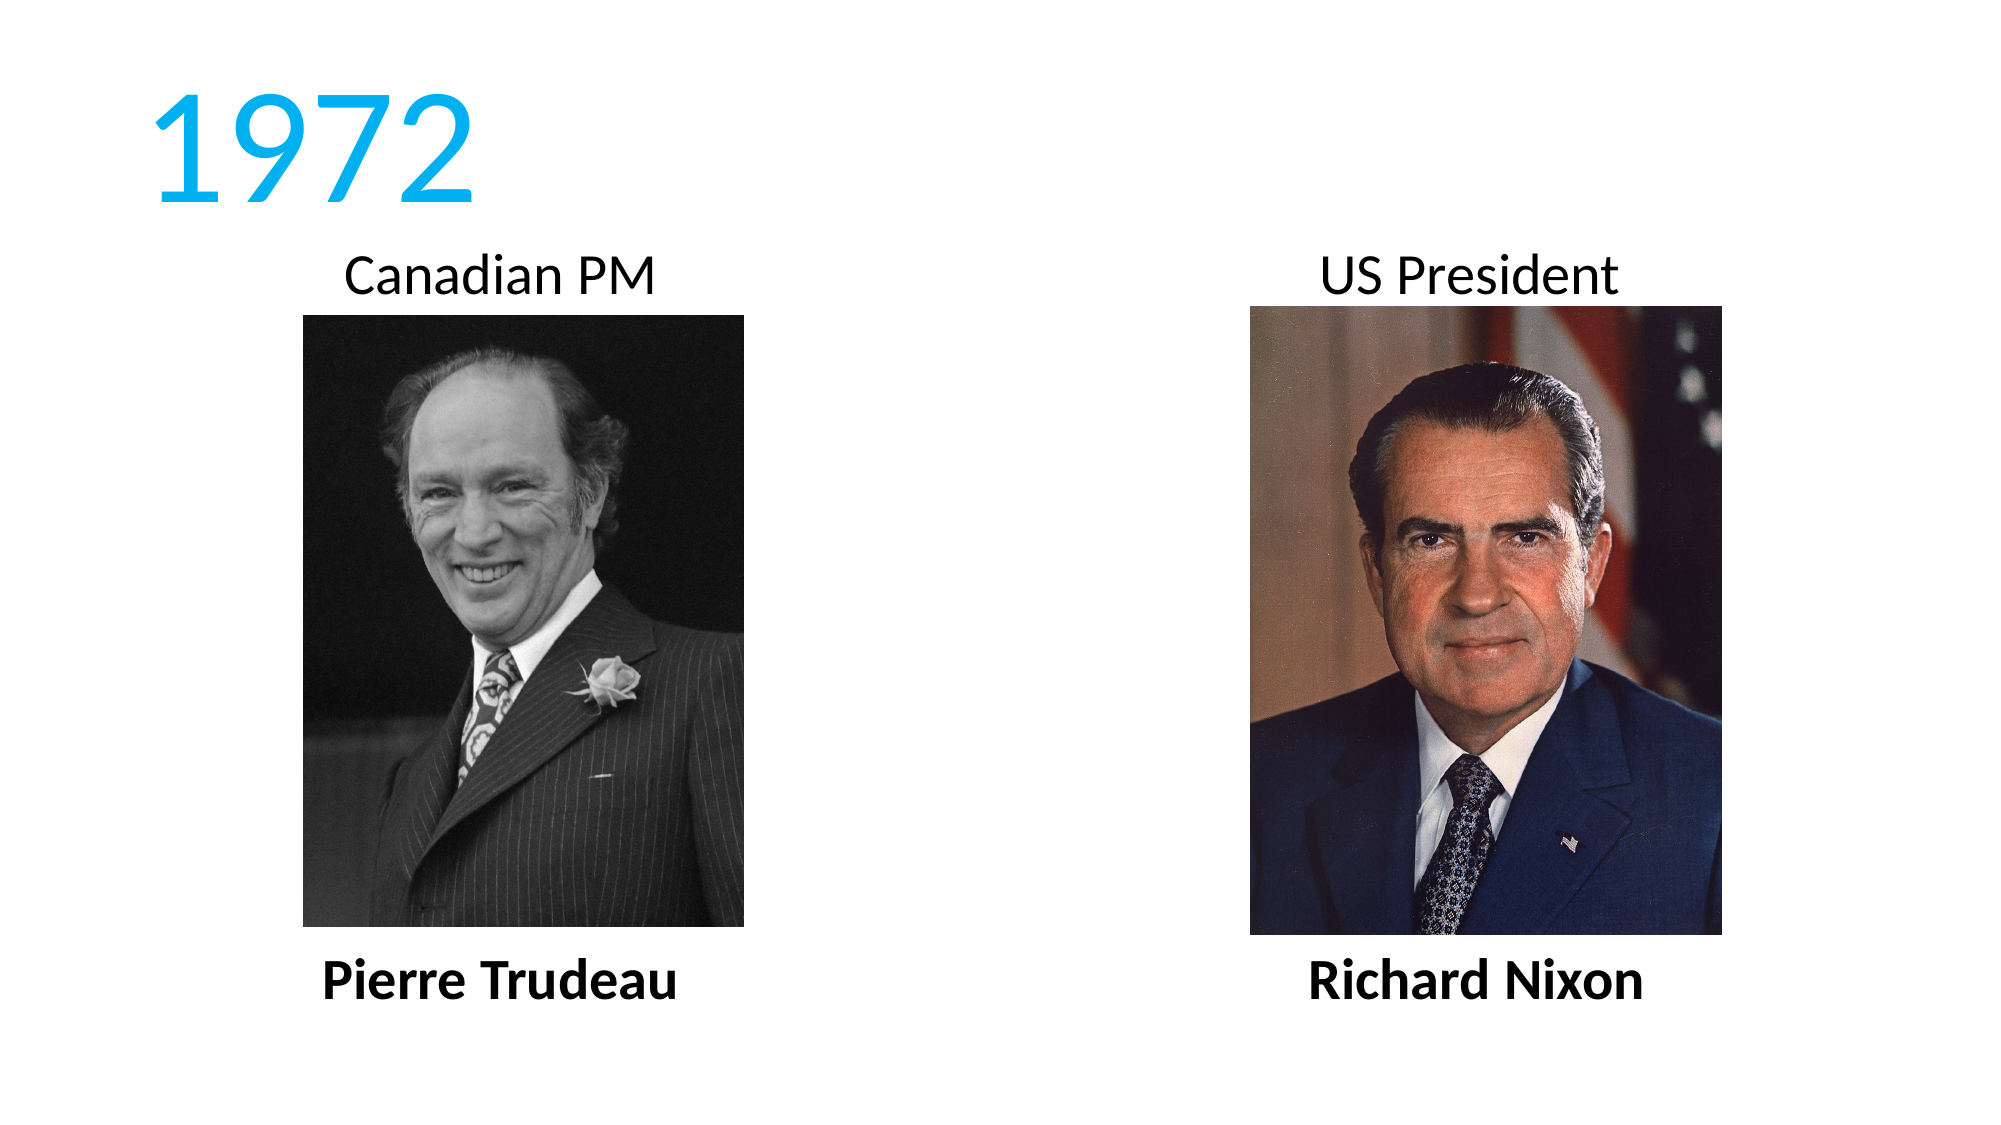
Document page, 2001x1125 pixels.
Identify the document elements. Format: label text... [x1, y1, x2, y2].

text_box 1972 [0, 28, 709, 244]
picture [302, 315, 744, 927]
text_box Pierre Trudeau [307, 933, 694, 1064]
text_box US President [1304, 229, 1649, 306]
text_box Canadian PM [329, 229, 672, 315]
picture [1249, 306, 1722, 935]
text_box Richard Nixon [1293, 935, 1660, 1064]
